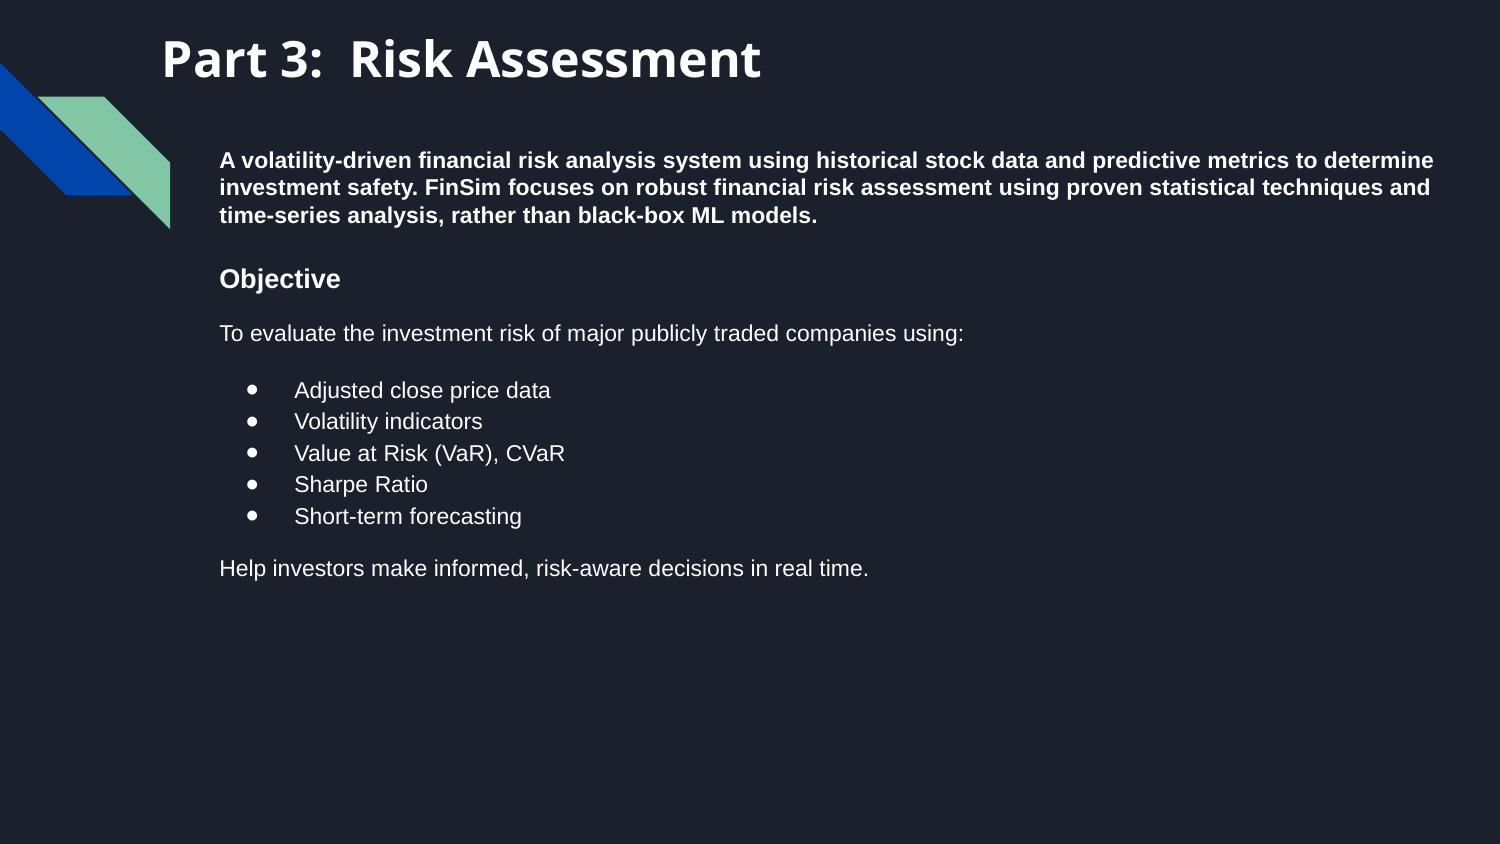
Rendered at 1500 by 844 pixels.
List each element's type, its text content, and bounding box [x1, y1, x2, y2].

list A volatility-driven financial risk analysis system using historical stock data and predictive metrics to determine investment safety. FinSim focuses on robust financial risk assessment using proven statistical techniques and time-series analysis, rather than black-box ML models. Objective To evaluate the investment risk of major publicly traded companies using: Adjusted close price data Volatility indicators Value at Risk (VaR), CVaR Sharpe Ratio Short-term forecasting Help investors make informed, risk-aware decisions in real time. [204, 130, 1473, 844]
title Part 3: Risk Assessment [146, 12, 1302, 107]
